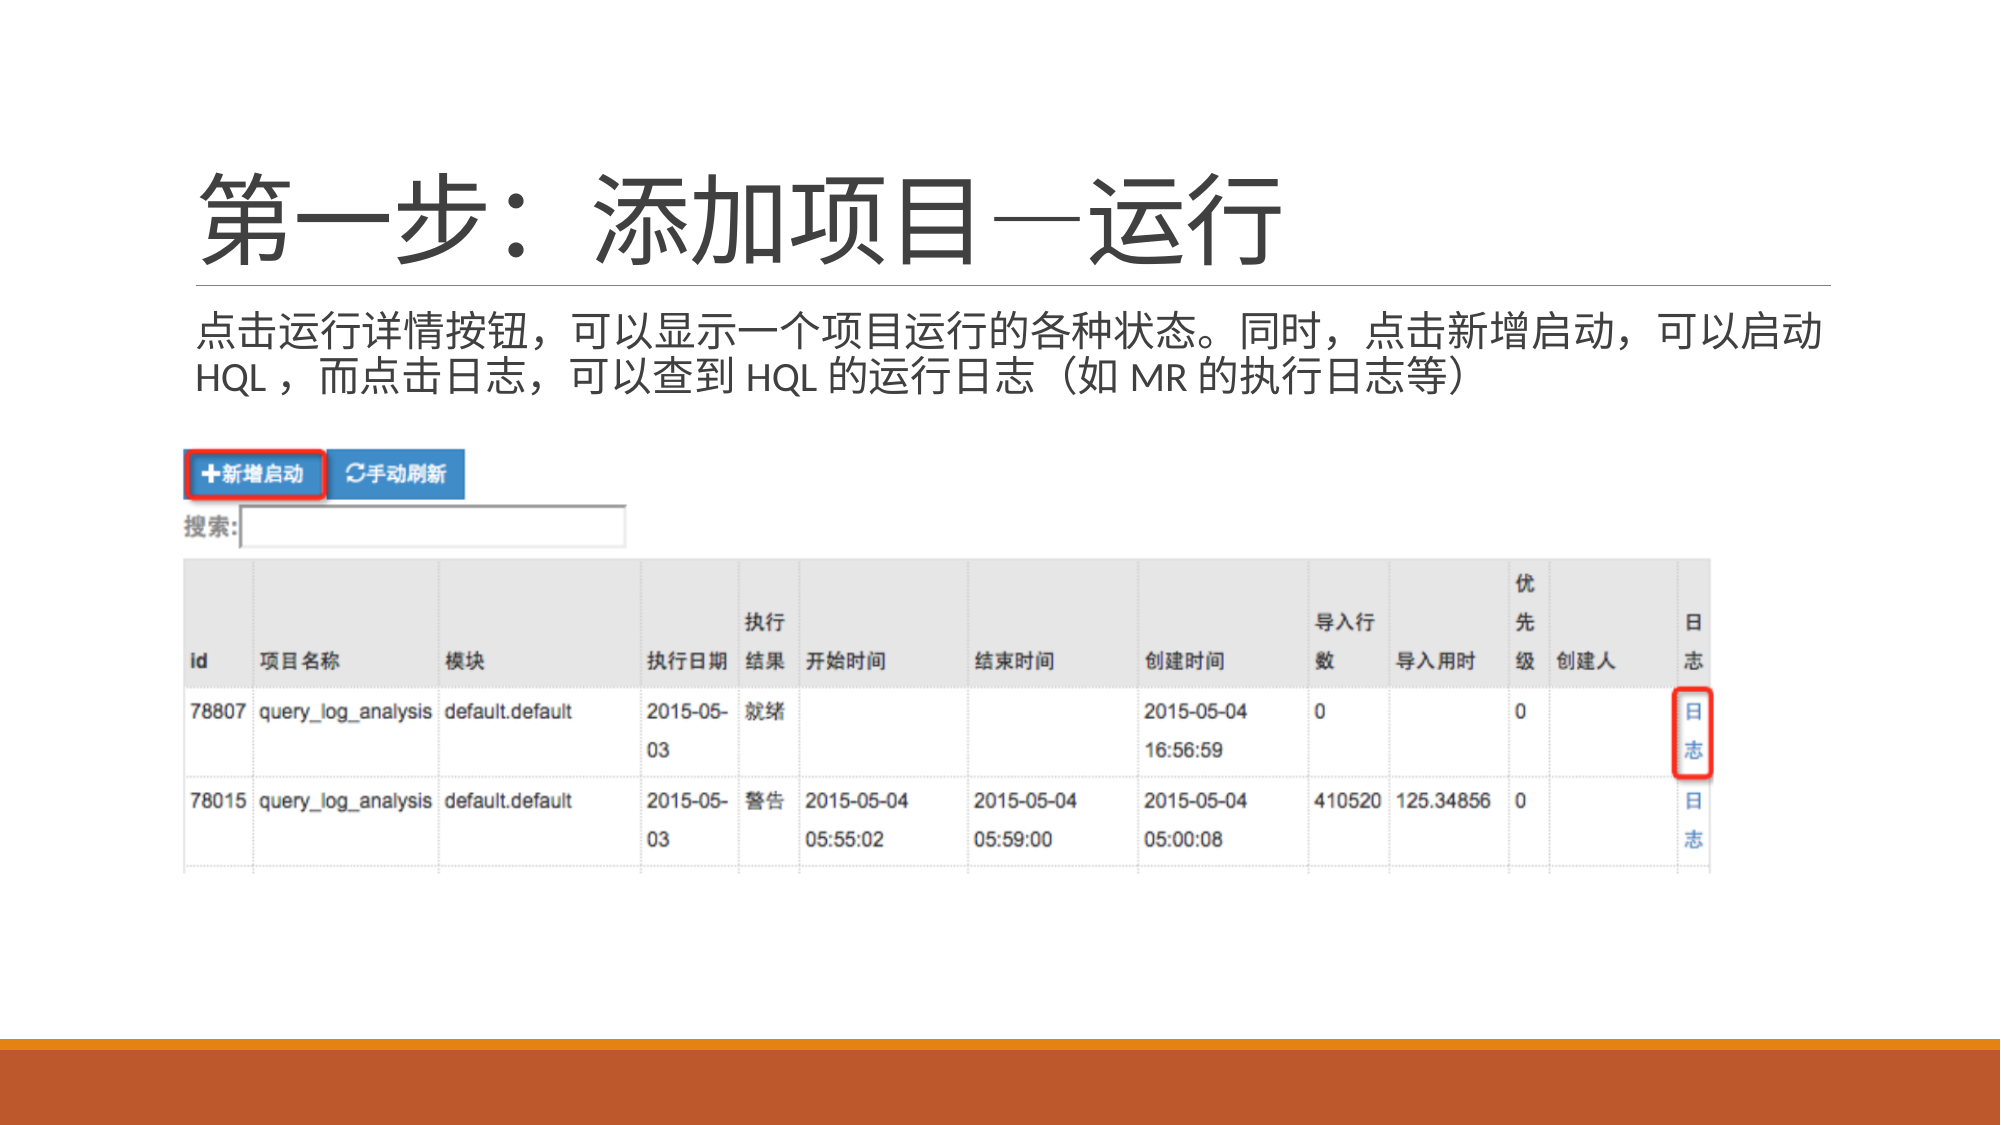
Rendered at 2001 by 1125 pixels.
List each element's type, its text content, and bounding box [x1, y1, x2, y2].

list 点击运行详情按钮，可以显示一个项目运行的各种状态。同时，点击新增启动，可以启动HQL，而点击日志，可以查到HQL的运行日志（如MR的执行日志等） [180, 302, 1830, 963]
picture [179, 428, 1750, 886]
title 第一步：添加项目—运行 [180, 47, 1830, 285]
